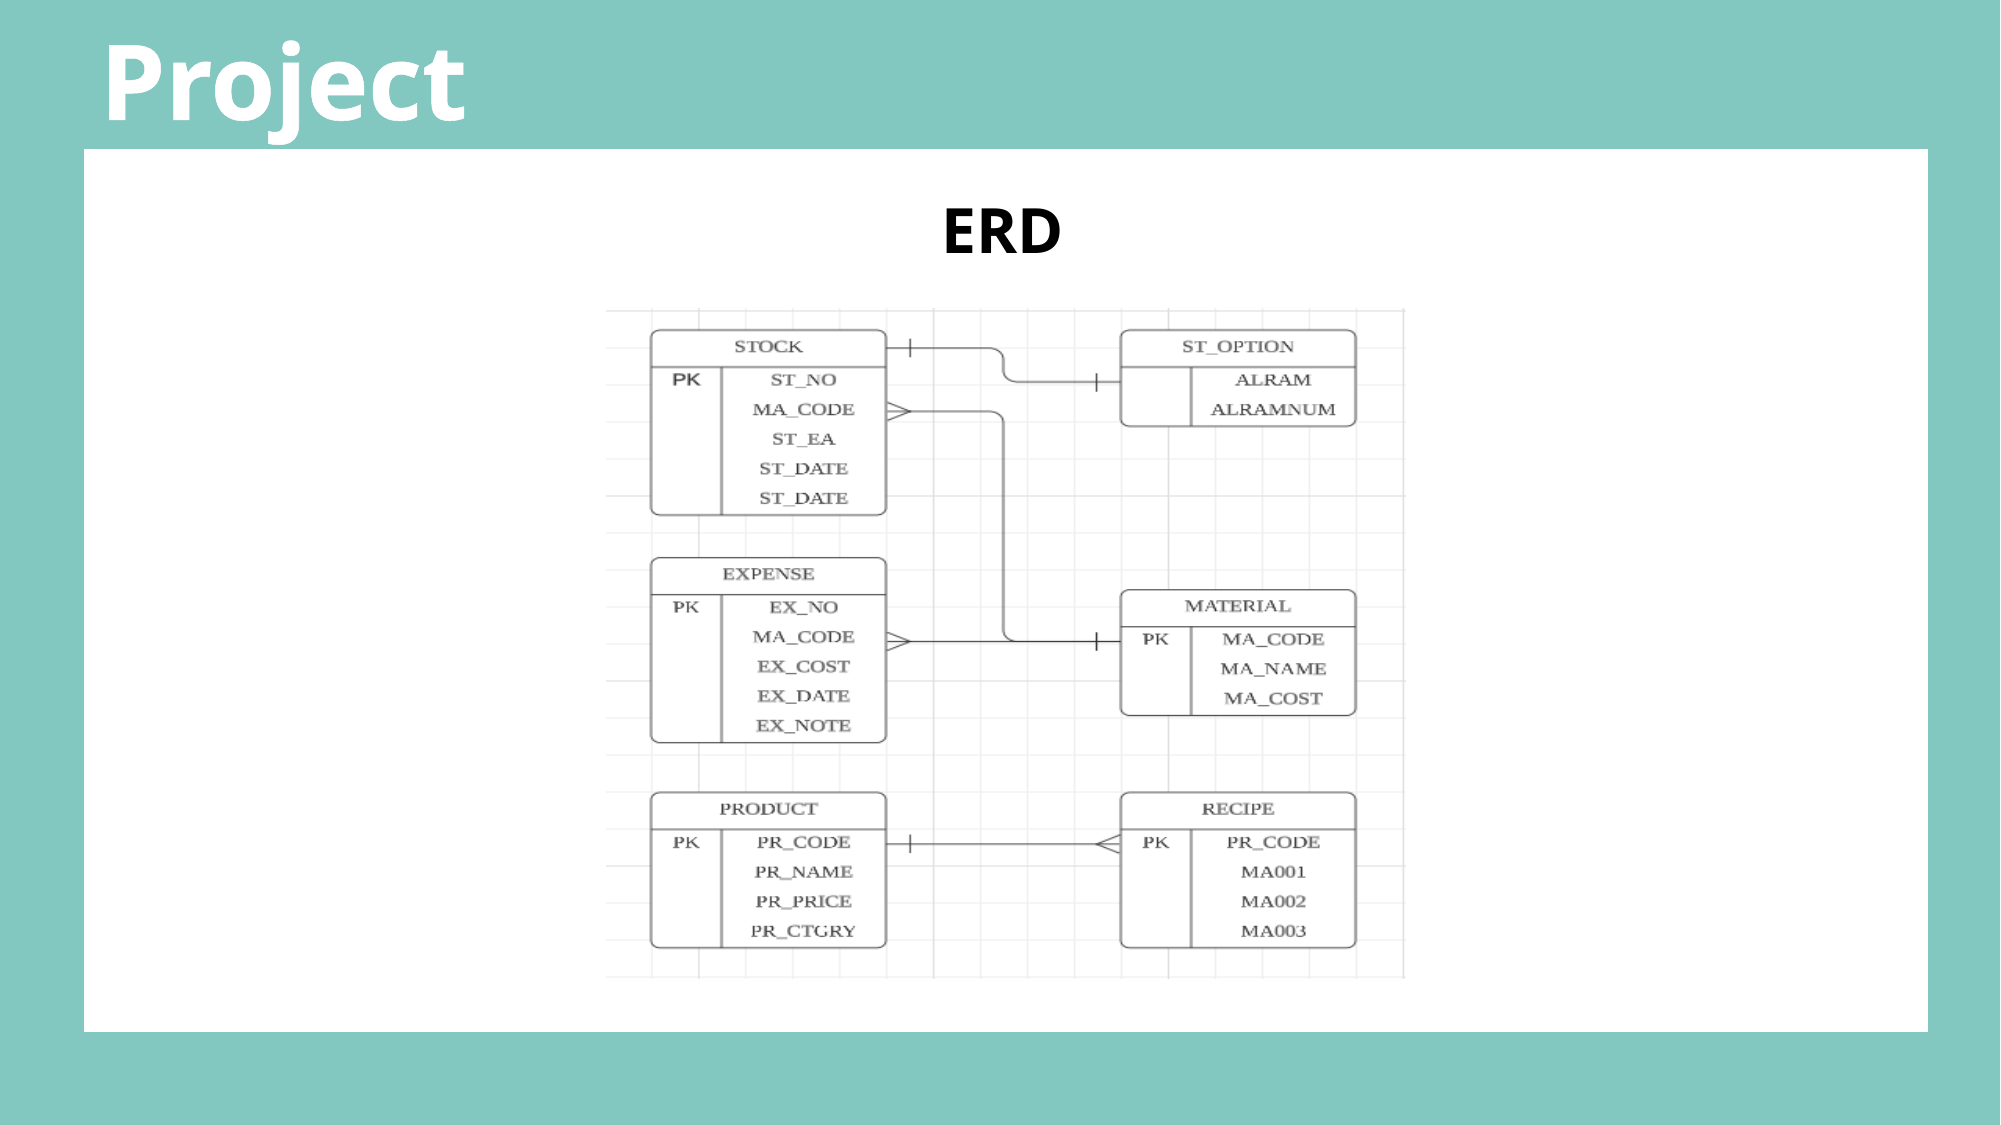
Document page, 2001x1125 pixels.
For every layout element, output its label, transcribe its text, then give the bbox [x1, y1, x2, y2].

text_box ERD [926, 183, 1086, 274]
picture [606, 308, 1406, 979]
text_box Phone) +82 010-3655-9079E-mail) dsh21389@naver.comGithub) github.com/dosu89Notion) [84, 149, 1928, 1032]
text_box Project [85, 8, 655, 148]
